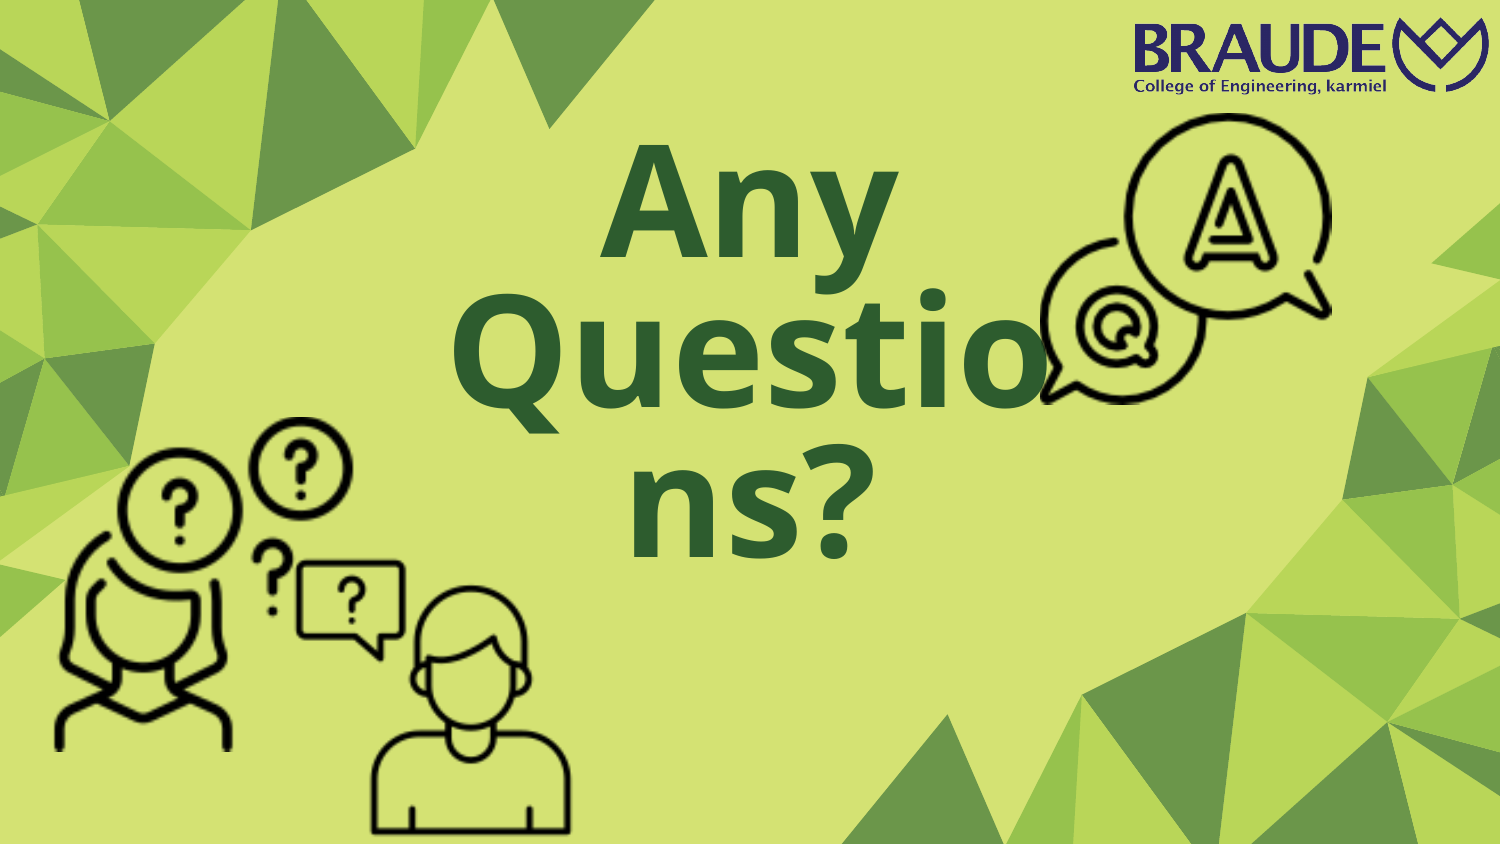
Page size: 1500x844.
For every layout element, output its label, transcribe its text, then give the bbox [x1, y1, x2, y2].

picture [37, 417, 580, 844]
title Any Questions? [381, 241, 1119, 603]
picture [1040, 113, 1332, 405]
picture [1114, 8, 1500, 101]
